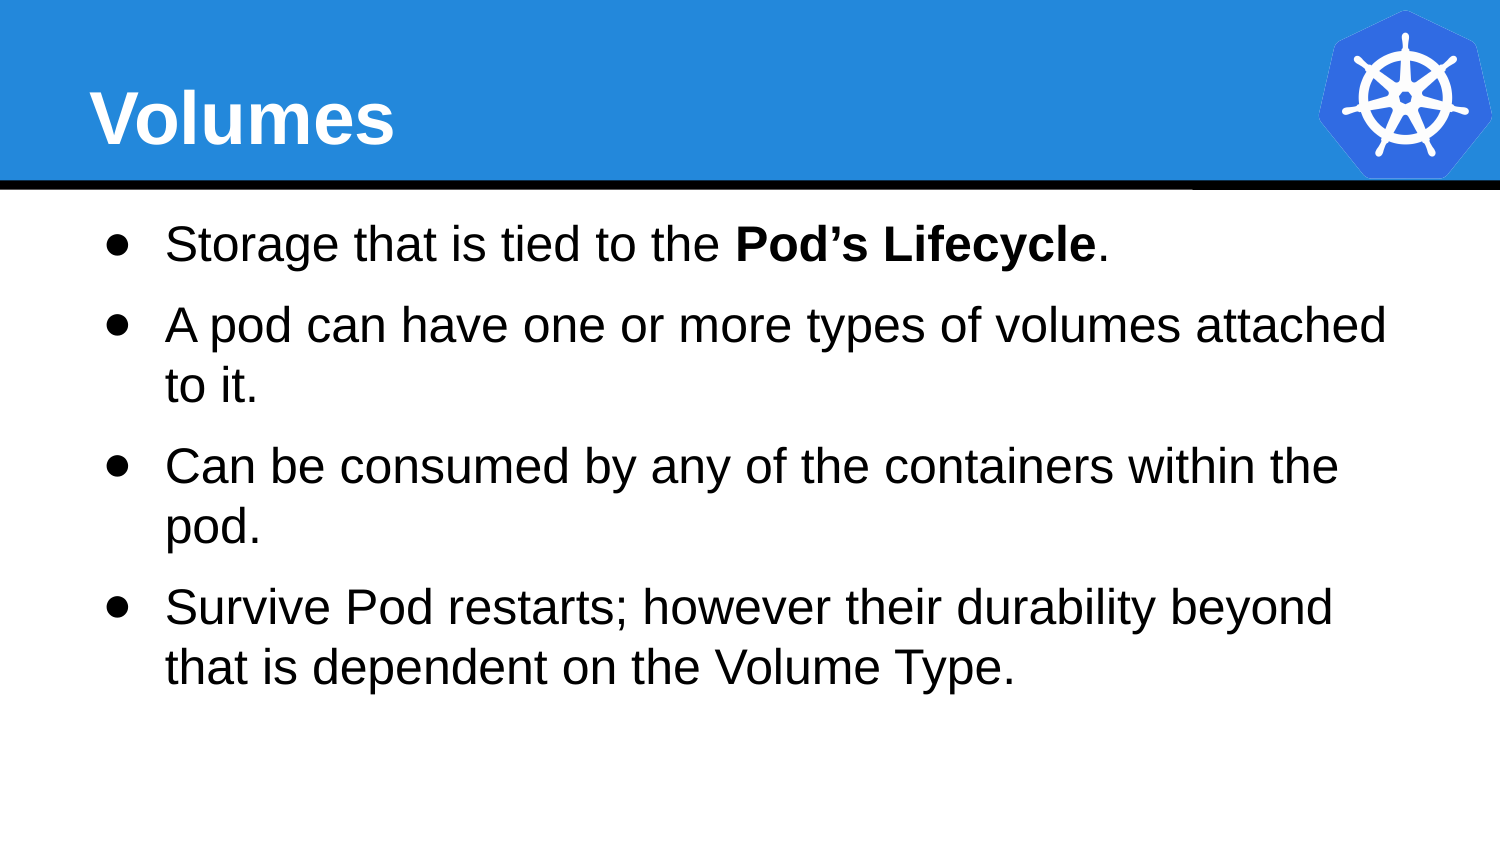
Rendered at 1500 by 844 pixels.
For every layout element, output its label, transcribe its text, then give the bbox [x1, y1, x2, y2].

picture [1318, 7, 1493, 182]
text_box Volumes [74, 33, 1425, 175]
text_box Storage that is tied to the Pod’s Lifecycle. A pod can have one or more types of volumes attached to it. Can be consumed by any of the containers within the pod. Survive Pod restarts; however their durability beyond that is dependent on the Volume Type. [74, 196, 1425, 808]
